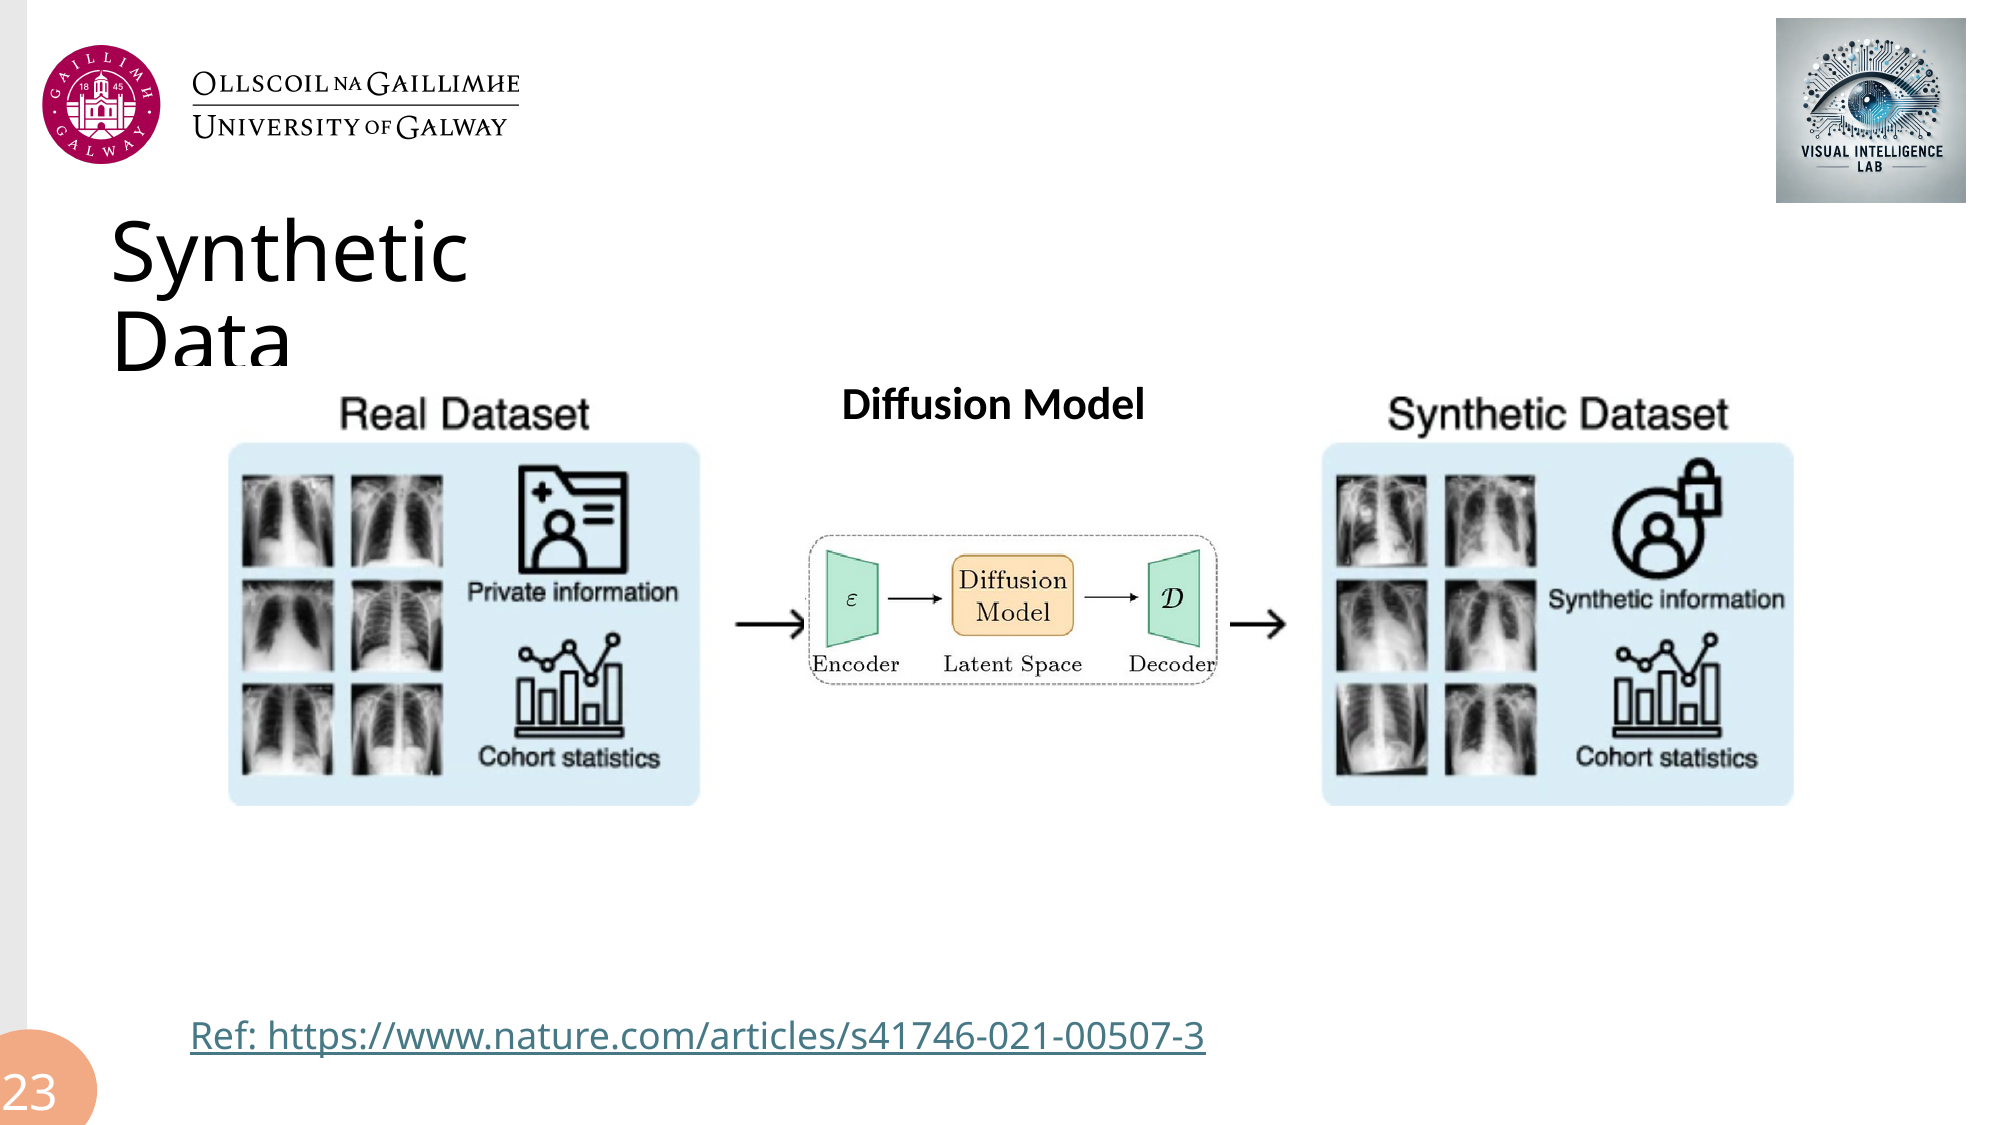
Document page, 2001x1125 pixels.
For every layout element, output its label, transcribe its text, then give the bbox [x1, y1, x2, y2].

text_box Ref: https://www.nature.com/articles/s41746-021-00507-3 [174, 1004, 1829, 1071]
text_box 23 [0, 1027, 100, 1125]
picture [1775, 18, 1966, 204]
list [170, 365, 1829, 847]
picture [805, 530, 1231, 689]
title Synthetic Data [95, 202, 676, 298]
